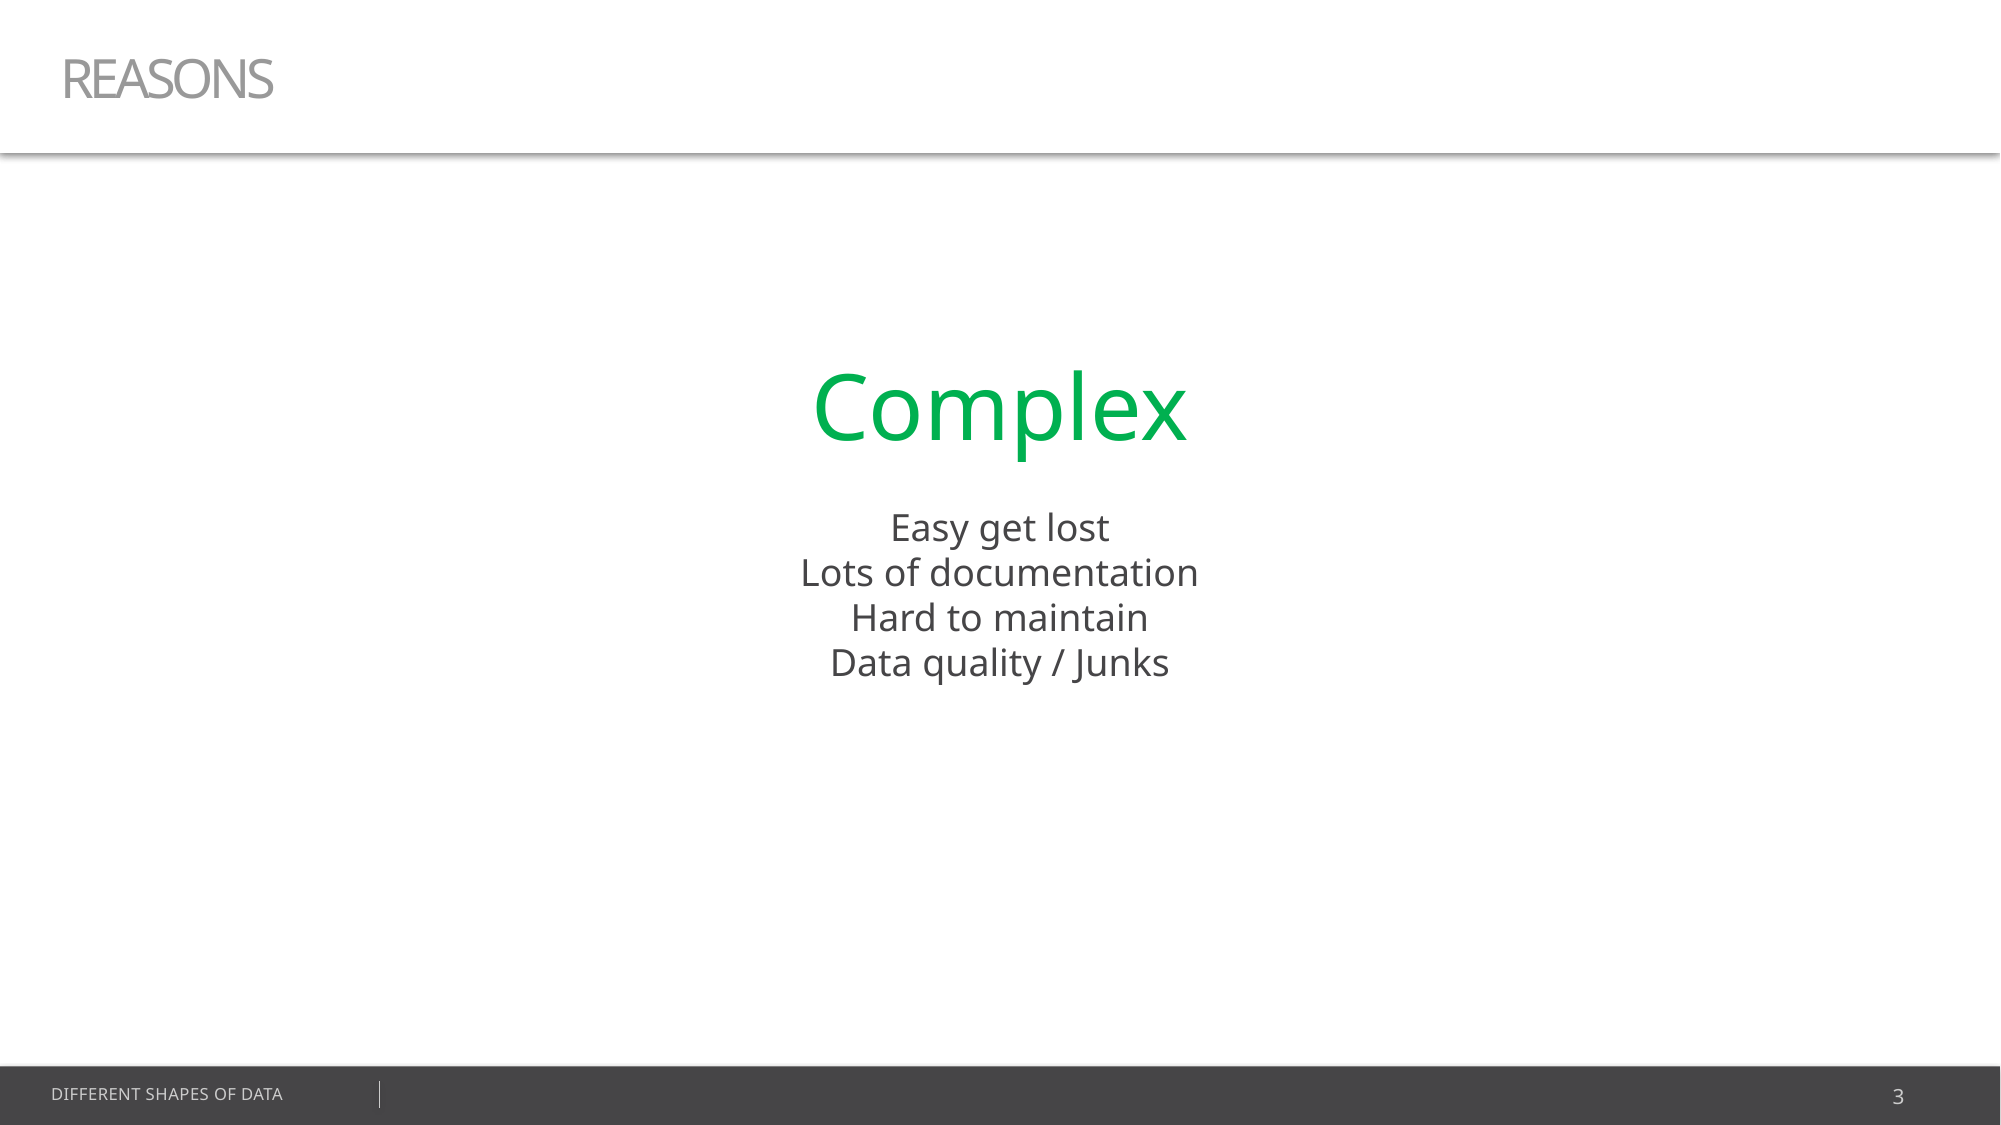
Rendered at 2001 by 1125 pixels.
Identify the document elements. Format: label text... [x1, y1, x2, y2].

text_box Complex Easy get lost Lots of documentation Hard to maintain Data quality / Junks [785, 341, 1215, 781]
list REASONS [0, 0, 2000, 153]
